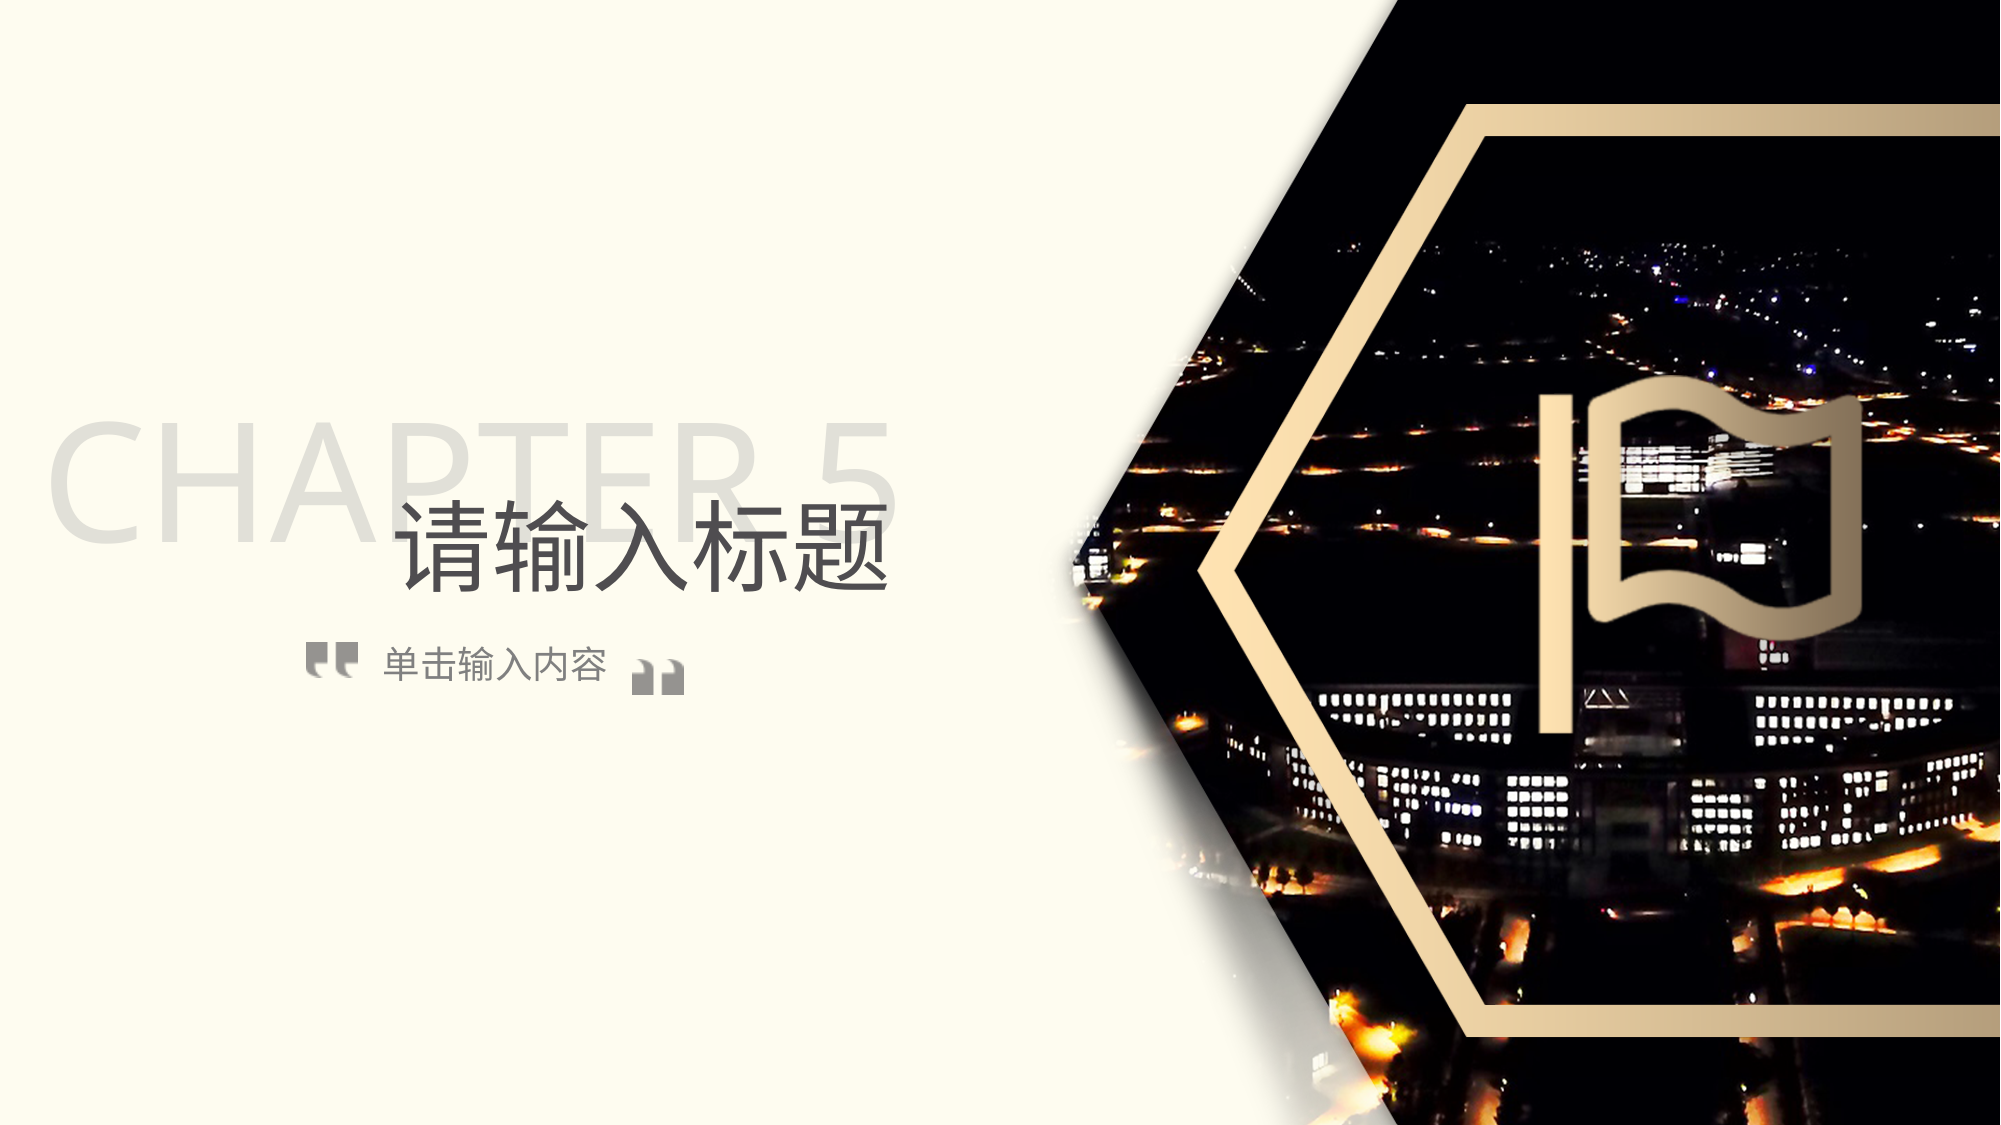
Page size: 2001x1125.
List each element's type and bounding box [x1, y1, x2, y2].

picture [1038, 0, 2000, 1125]
text_box [306, 633, 684, 695]
text_box [101, 368, 910, 614]
